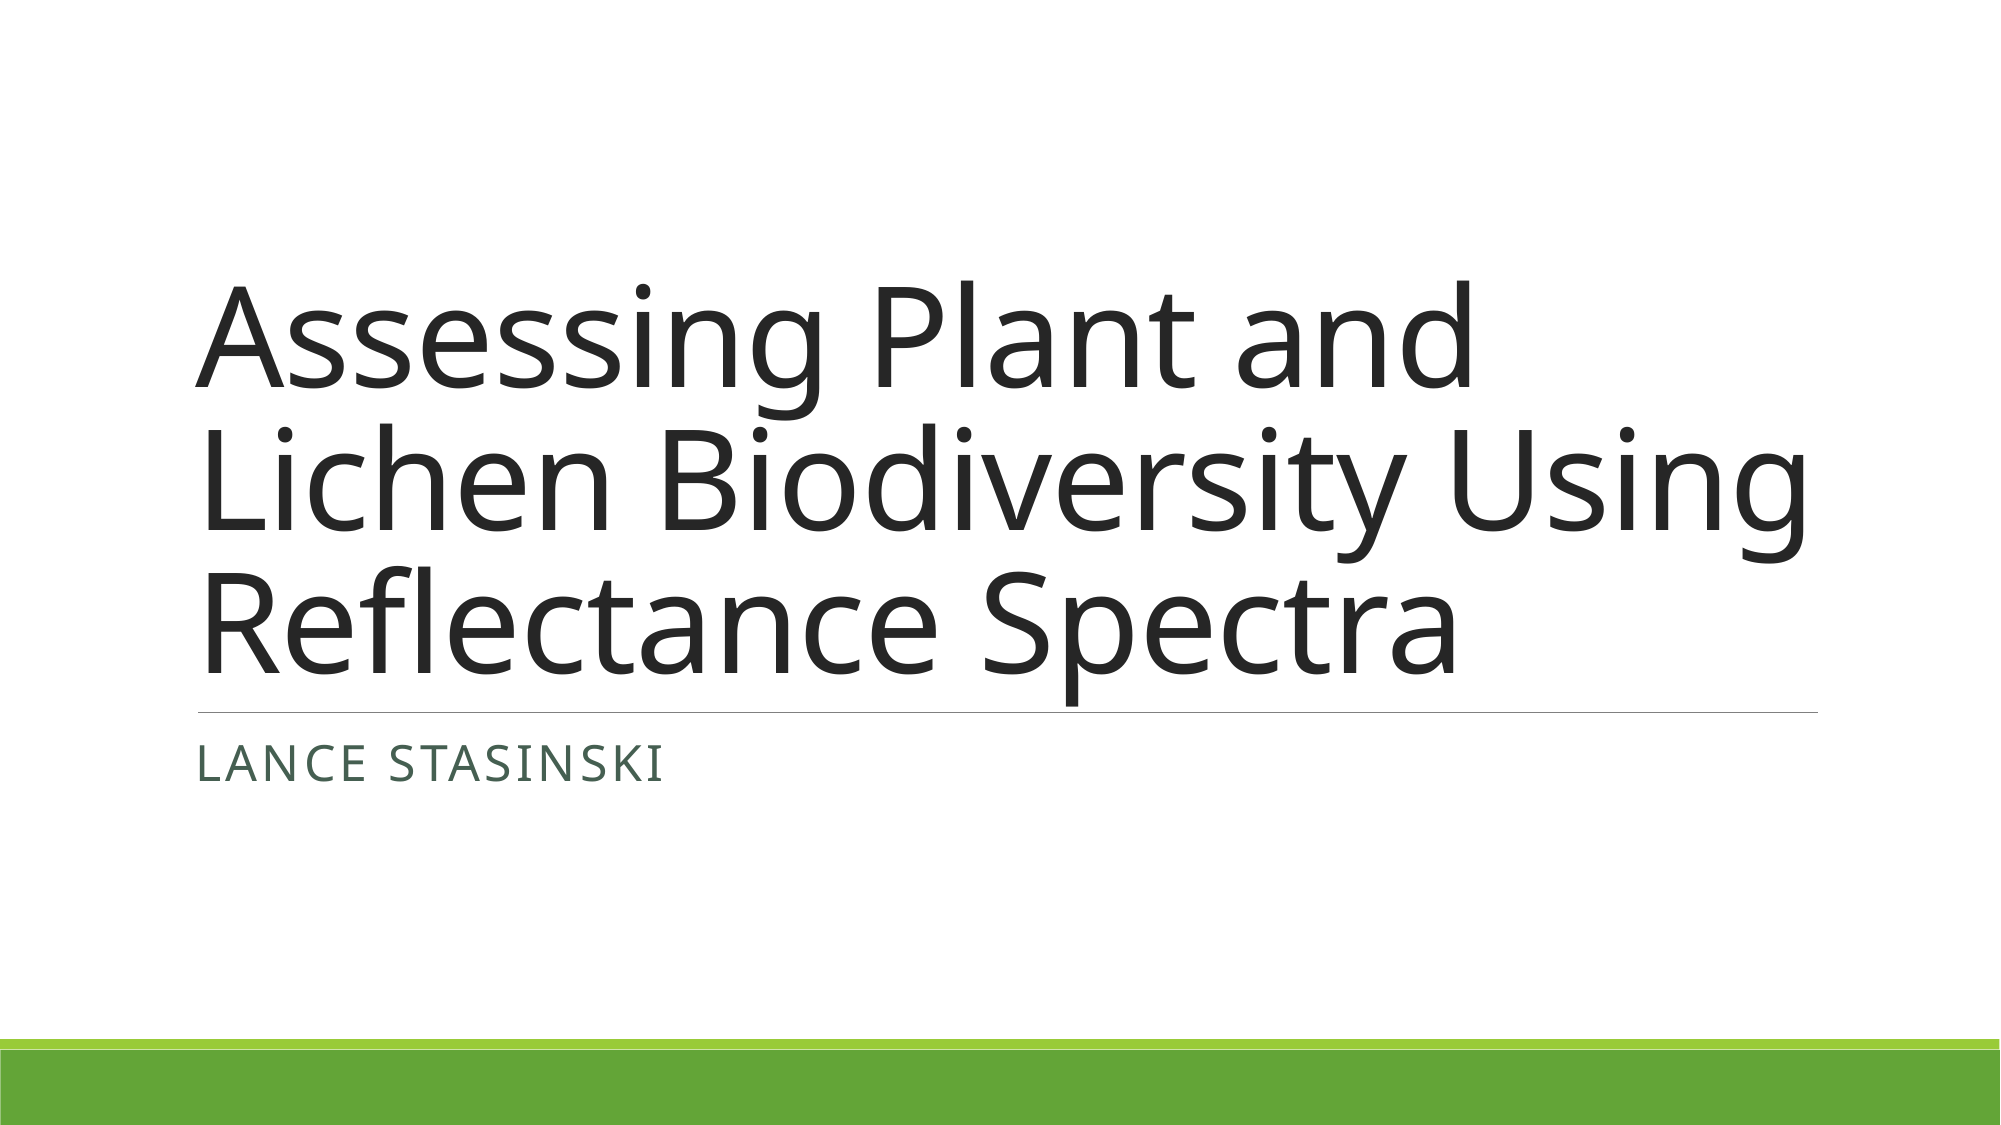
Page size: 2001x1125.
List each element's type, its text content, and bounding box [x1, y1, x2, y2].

title Assessing Plant and Lichen Biodiversity Using Reflectance Spectra [180, 124, 1830, 710]
subtitle Lance Stasinski [180, 730, 1831, 919]
